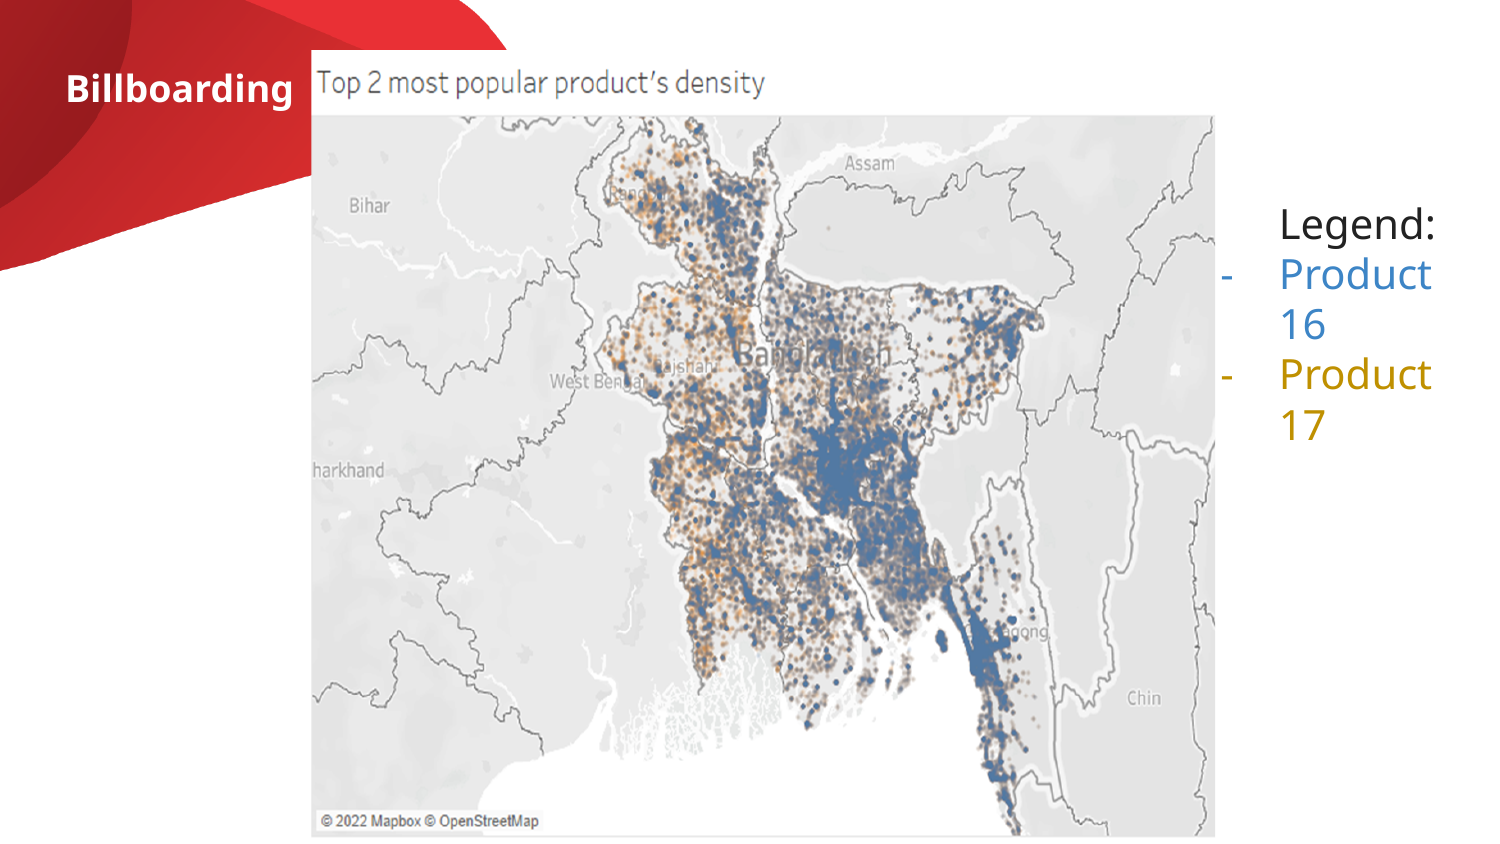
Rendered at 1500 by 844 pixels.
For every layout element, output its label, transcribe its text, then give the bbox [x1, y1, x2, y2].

picture [0, 0, 1500, 844]
subtitle Billboarding [50, 50, 308, 135]
text_box Legend: Product 16 Product 17 [1221, 183, 1500, 374]
